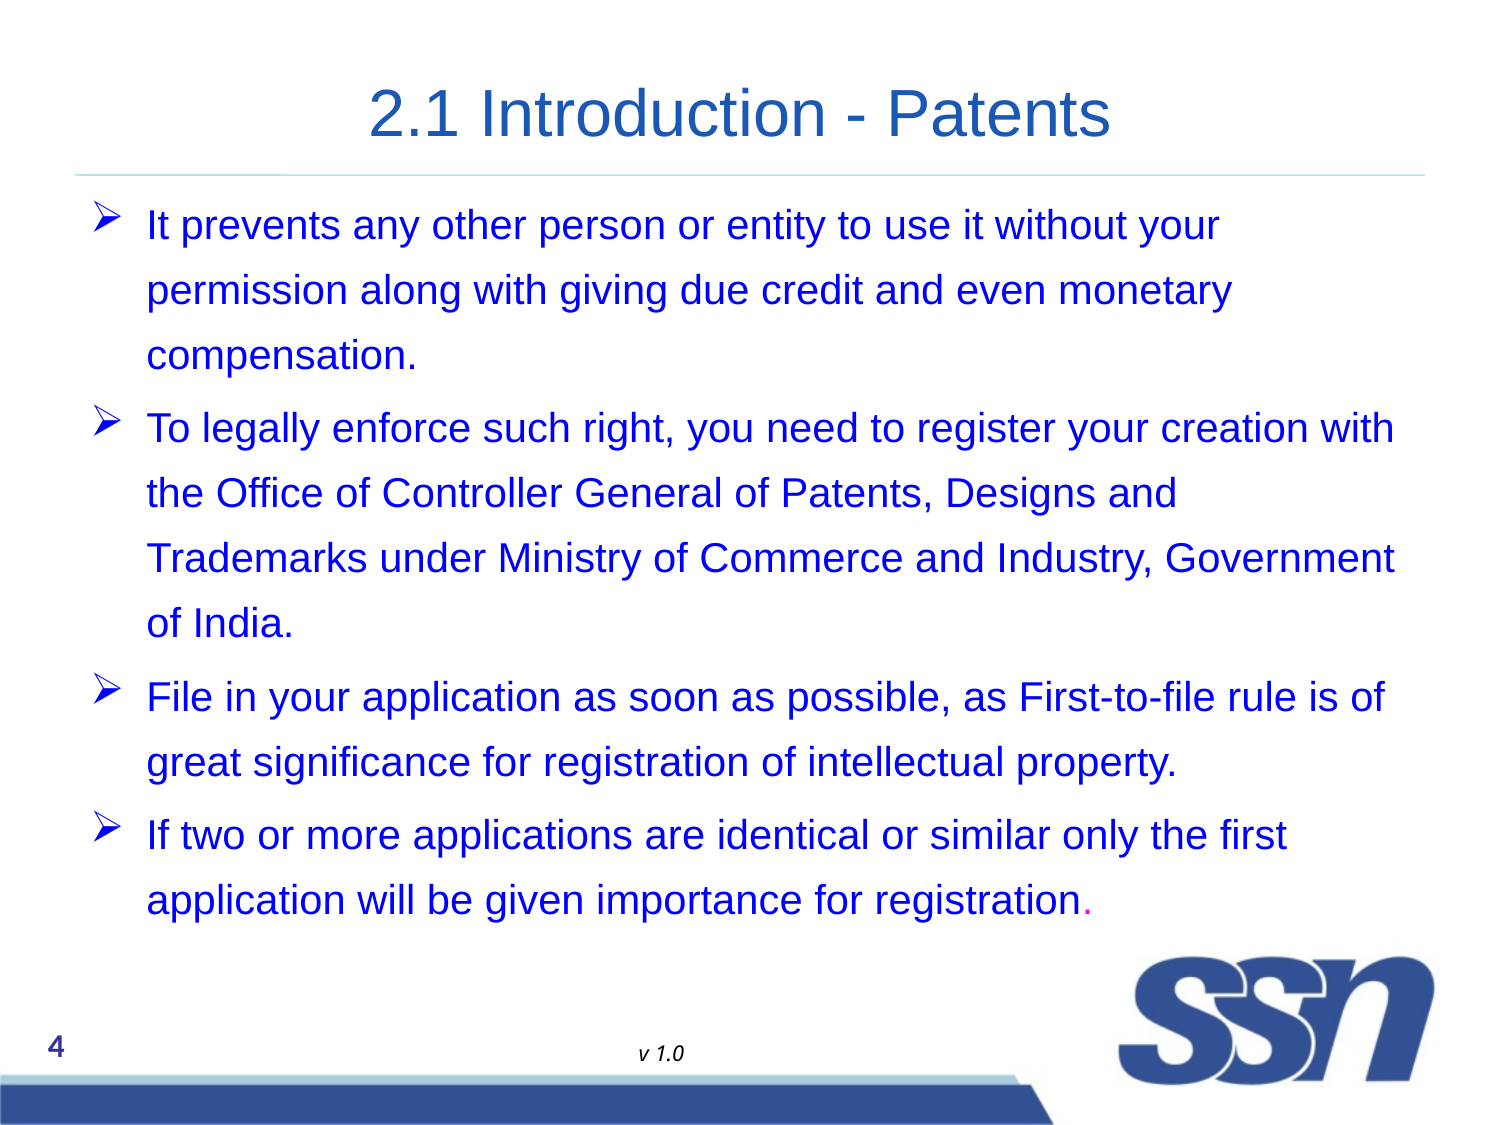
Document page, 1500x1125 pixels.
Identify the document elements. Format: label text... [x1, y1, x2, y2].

picture [0, 913, 1500, 1125]
title 2.1 Introduction - Patents [75, 45, 1425, 174]
list It prevents any other person or entity to use it without your permission along with giving due credit and even monetary compensation. To legally enforce such right, you need to register your creation with the Office of Controller General of Patents, Designs and Trademarks under Ministry of Commerce and Industry, Government of India. File in your application as soon as possible, as First-to-file rule is of great significance for registration of intellectual property. If two or more applications are identical or similar only the first application will be given importance for registration. [75, 174, 1425, 1005]
